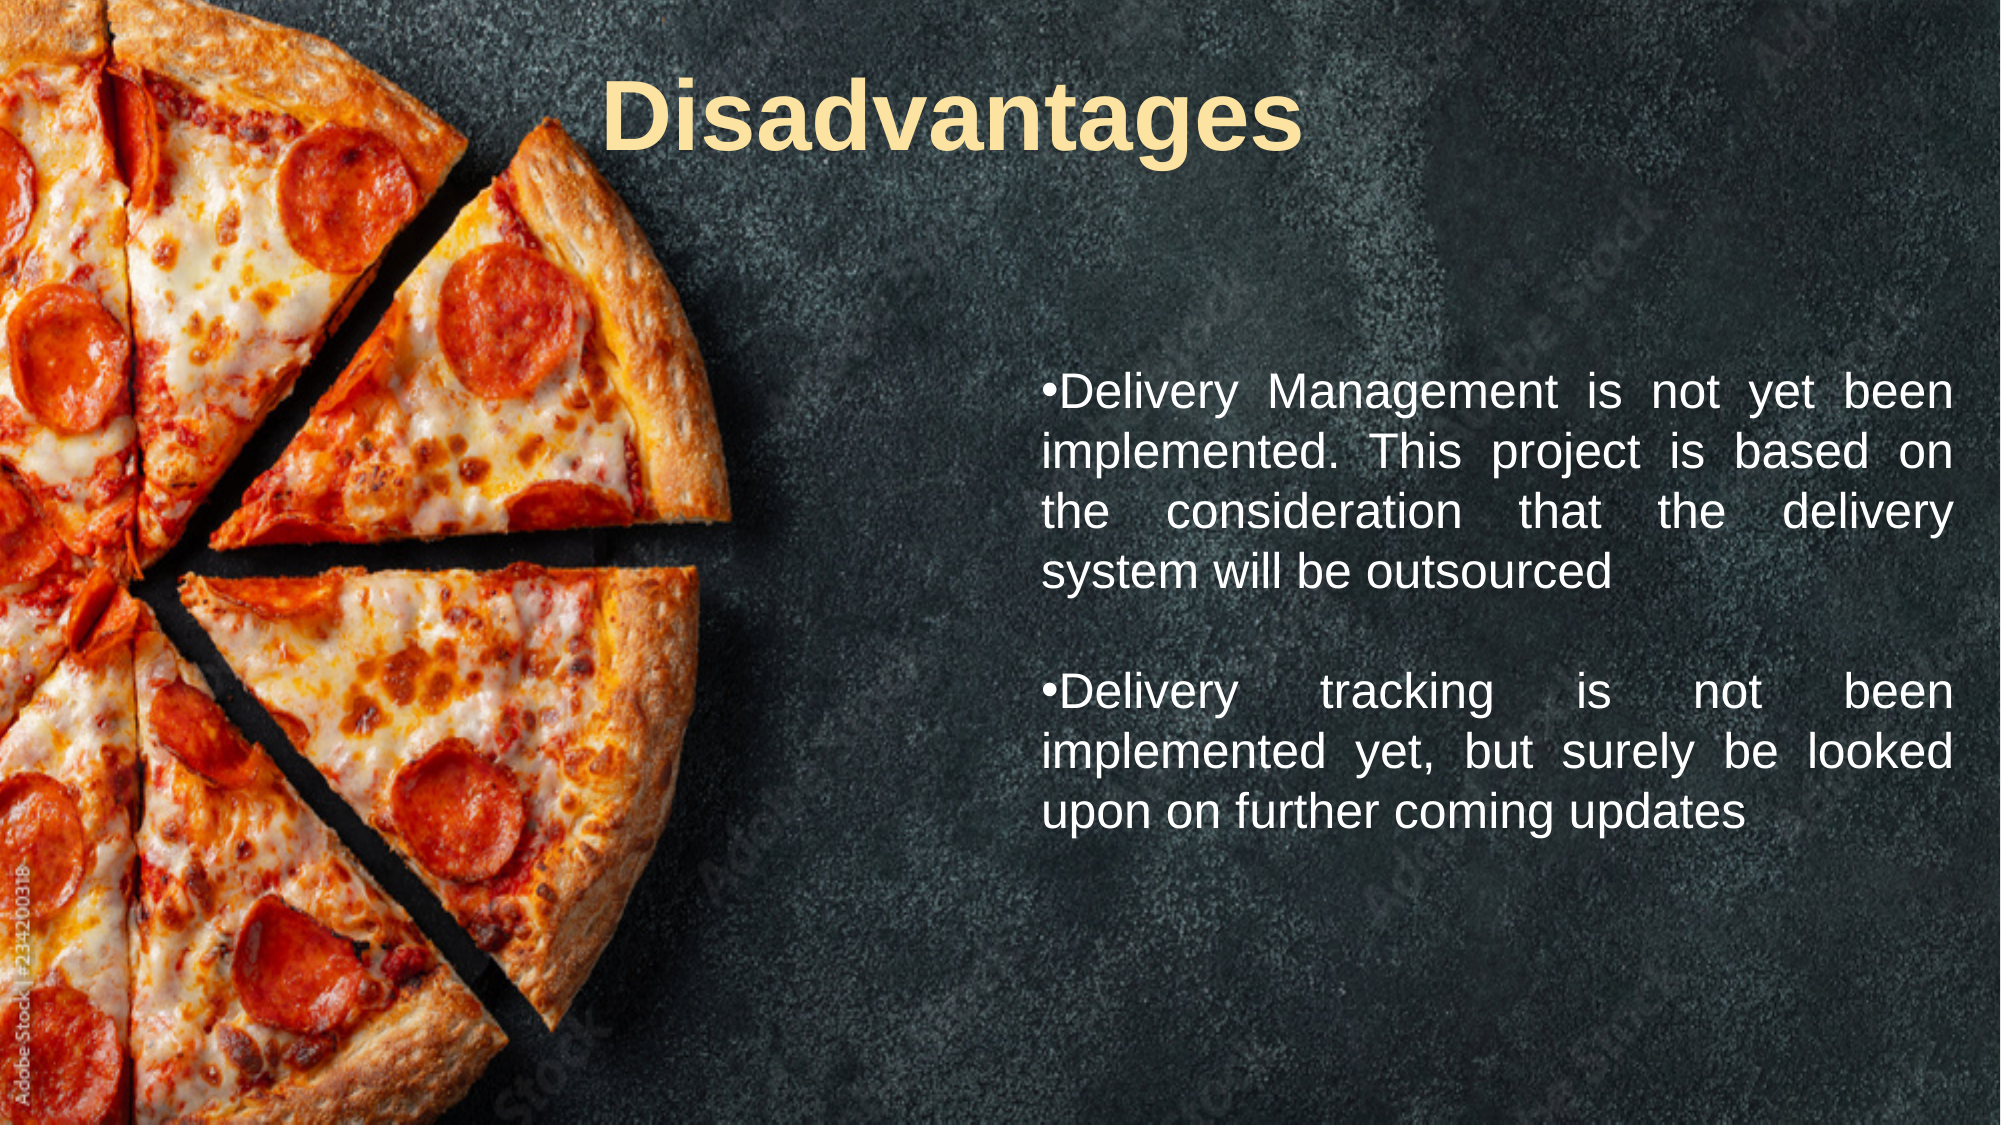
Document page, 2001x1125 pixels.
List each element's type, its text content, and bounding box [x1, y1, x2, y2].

picture [0, 0, 2001, 1125]
text_box Delivery Management is not yet been implemented. This project is based on the consideration that the delivery system will be outsourced Delivery tracking is not been implemented yet, but surely be looked upon on further coming updates [1026, 351, 1970, 847]
text_box Disadvantages [308, 43, 1483, 178]
